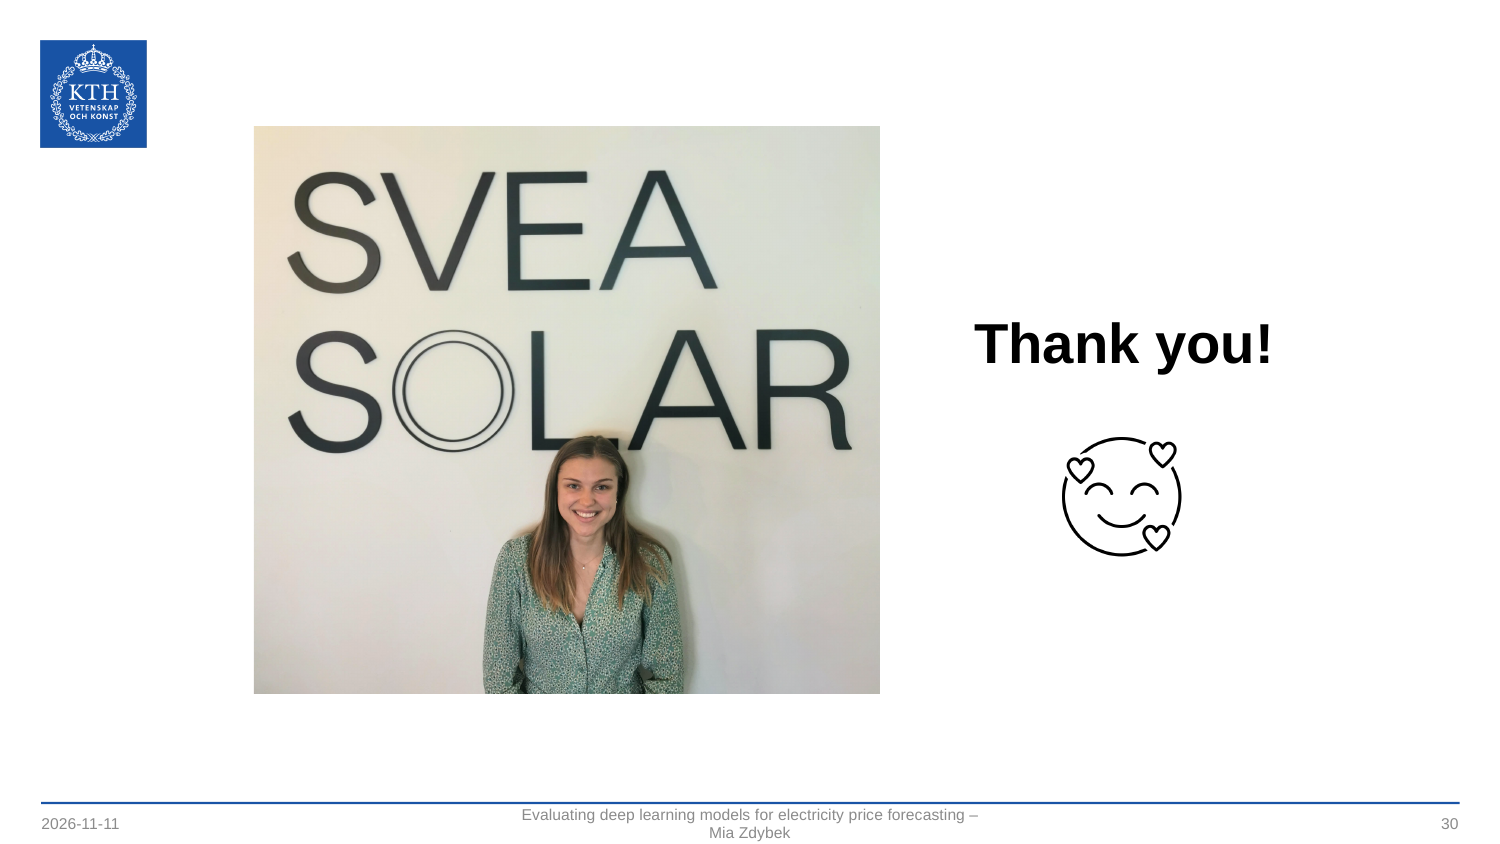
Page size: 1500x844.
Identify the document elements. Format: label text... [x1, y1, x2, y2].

picture [40, 40, 147, 148]
slide_number 30 [1121, 804, 1459, 843]
picture [253, 126, 880, 694]
footer Evaluating deep learning models for electricity price forecasting – Mia Zdybek [496, 804, 1004, 843]
picture [1046, 421, 1197, 572]
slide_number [41, 804, 379, 843]
title Thank you! [974, 291, 1362, 399]
